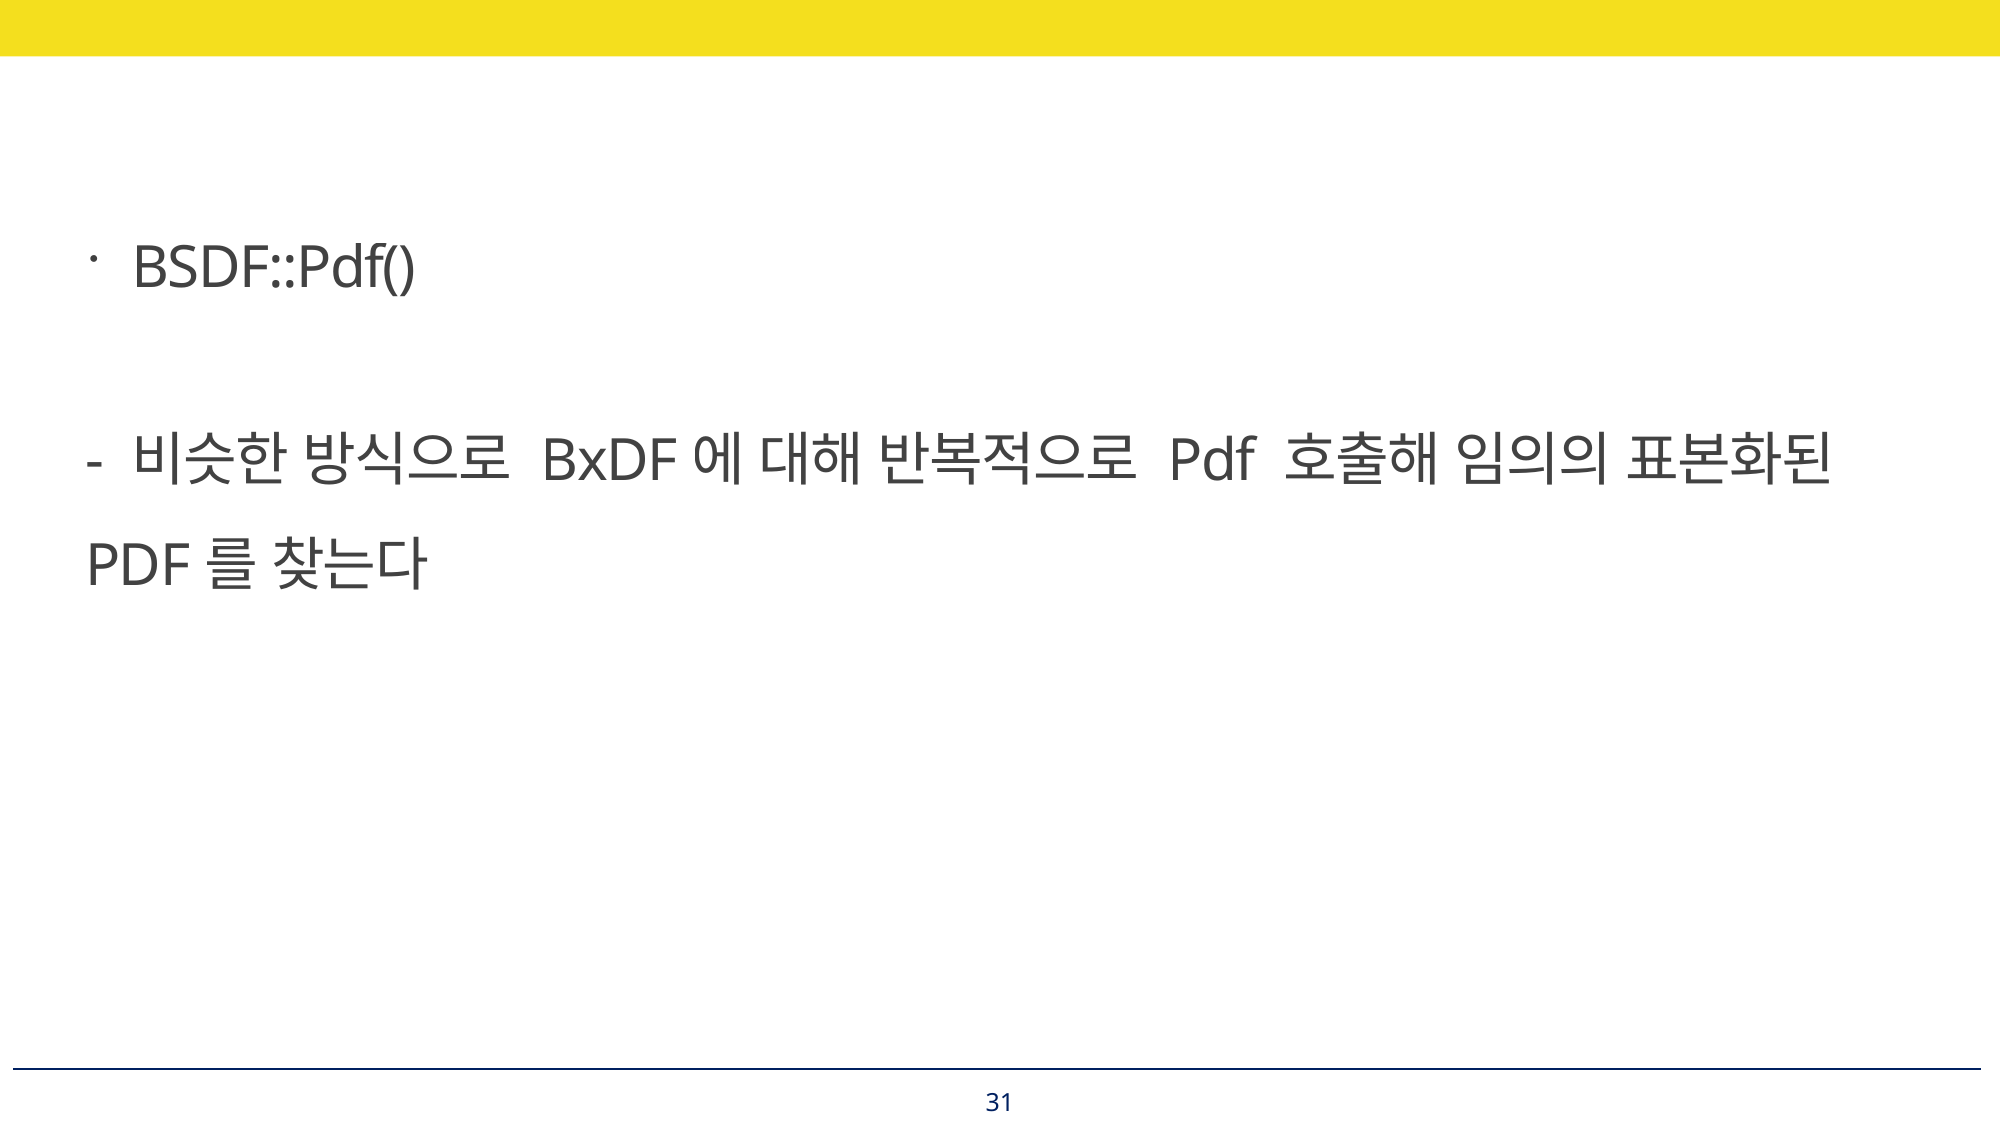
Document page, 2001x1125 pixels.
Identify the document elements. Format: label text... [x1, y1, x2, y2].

slide_number 31 [916, 1078, 1084, 1125]
list BSDF::Pdf() - 비슷한 방식으로 BxDF에 대해 반복적으로 Pdf 호출해 임의의 표본화된 PDF를 찾는다 [85, 237, 1915, 1049]
